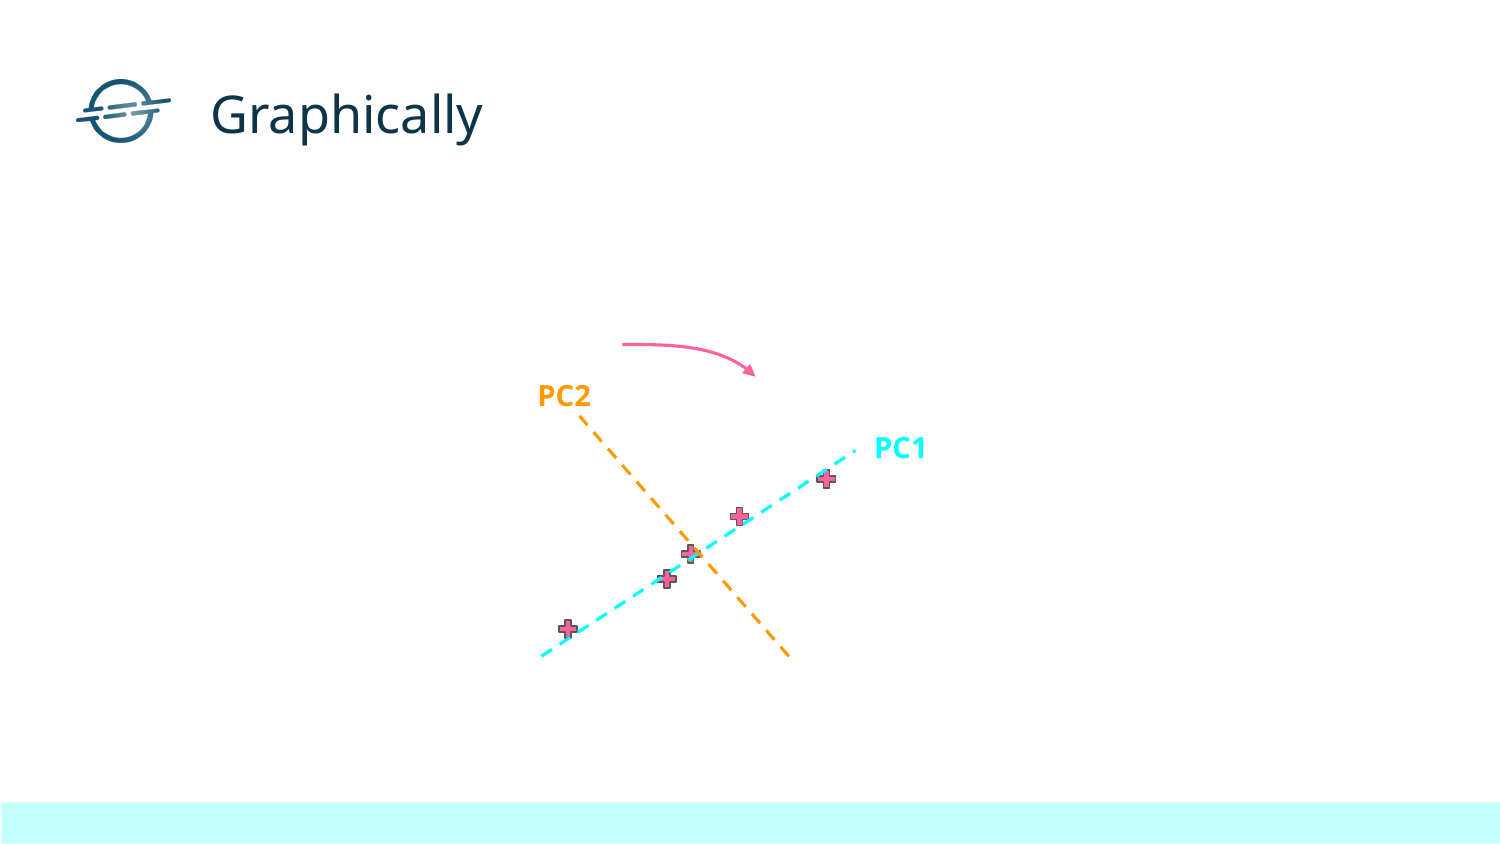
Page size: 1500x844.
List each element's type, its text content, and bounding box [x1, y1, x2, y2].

text_box [1, 802, 1500, 844]
picture [75, 78, 171, 143]
text_box PC1 [859, 414, 977, 451]
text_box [541, 450, 574, 657]
text_box PC2 [522, 362, 641, 399]
title Graphically [195, 66, 1068, 154]
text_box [794, 450, 856, 657]
text_box [622, 344, 756, 377]
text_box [579, 415, 790, 657]
